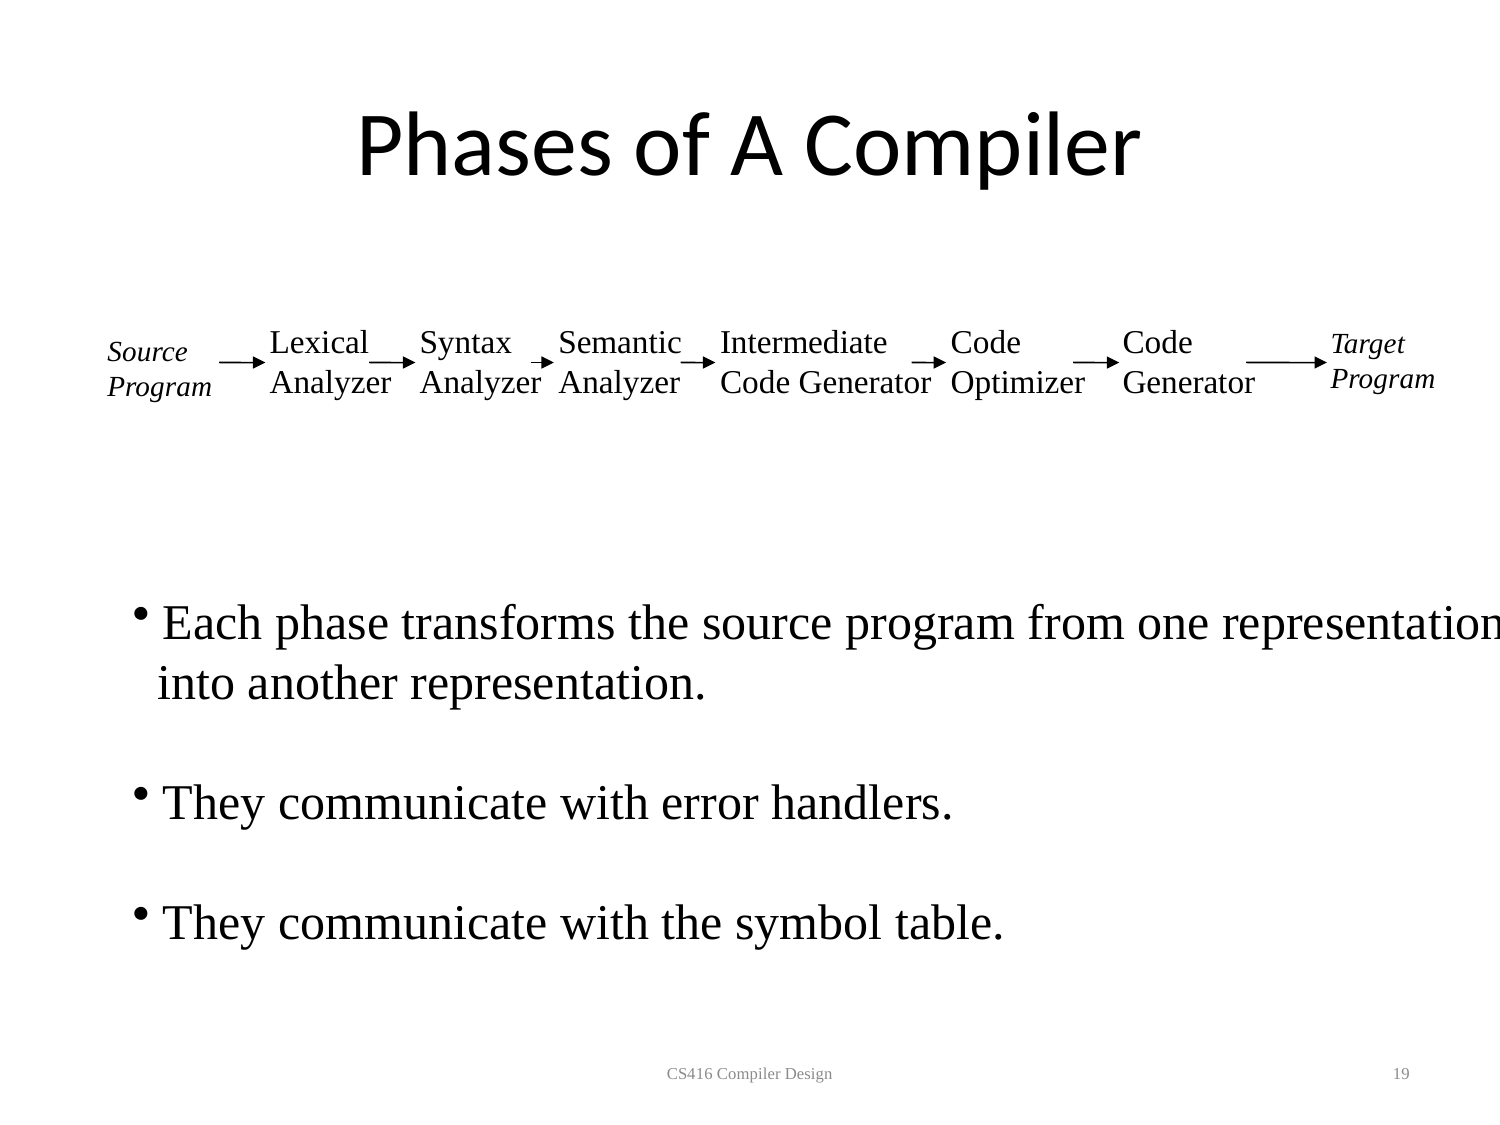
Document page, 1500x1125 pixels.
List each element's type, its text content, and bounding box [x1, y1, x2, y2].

text_box [369, 356, 416, 369]
text_box [530, 356, 554, 369]
text_box [911, 356, 947, 369]
text_box Code Optimizer [935, 312, 1101, 408]
text_box [219, 356, 266, 369]
text_box [1073, 356, 1120, 369]
text_box [1246, 356, 1327, 369]
text_box Source Program [92, 324, 228, 410]
text_box Lexical Analyzer [254, 312, 404, 408]
slide_number 19 [1074, 1042, 1425, 1103]
text_box Intermediate Code Generator [705, 312, 935, 408]
text_box Semantic Analyzer [557, 312, 705, 408]
text_box Syntax Analyzer [404, 312, 557, 408]
text_box Code Generator [1107, 312, 1281, 408]
text_box Target Program [1315, 316, 1451, 402]
text_box Each phase transforms the source program from one representation into another representation. They communicate with error handlers. They communicate with the symbol table. [117, 581, 1500, 957]
text_box [680, 356, 716, 369]
title Phases of A Compiler [75, 45, 1425, 233]
footer CS416 Compiler Design [512, 1042, 988, 1103]
